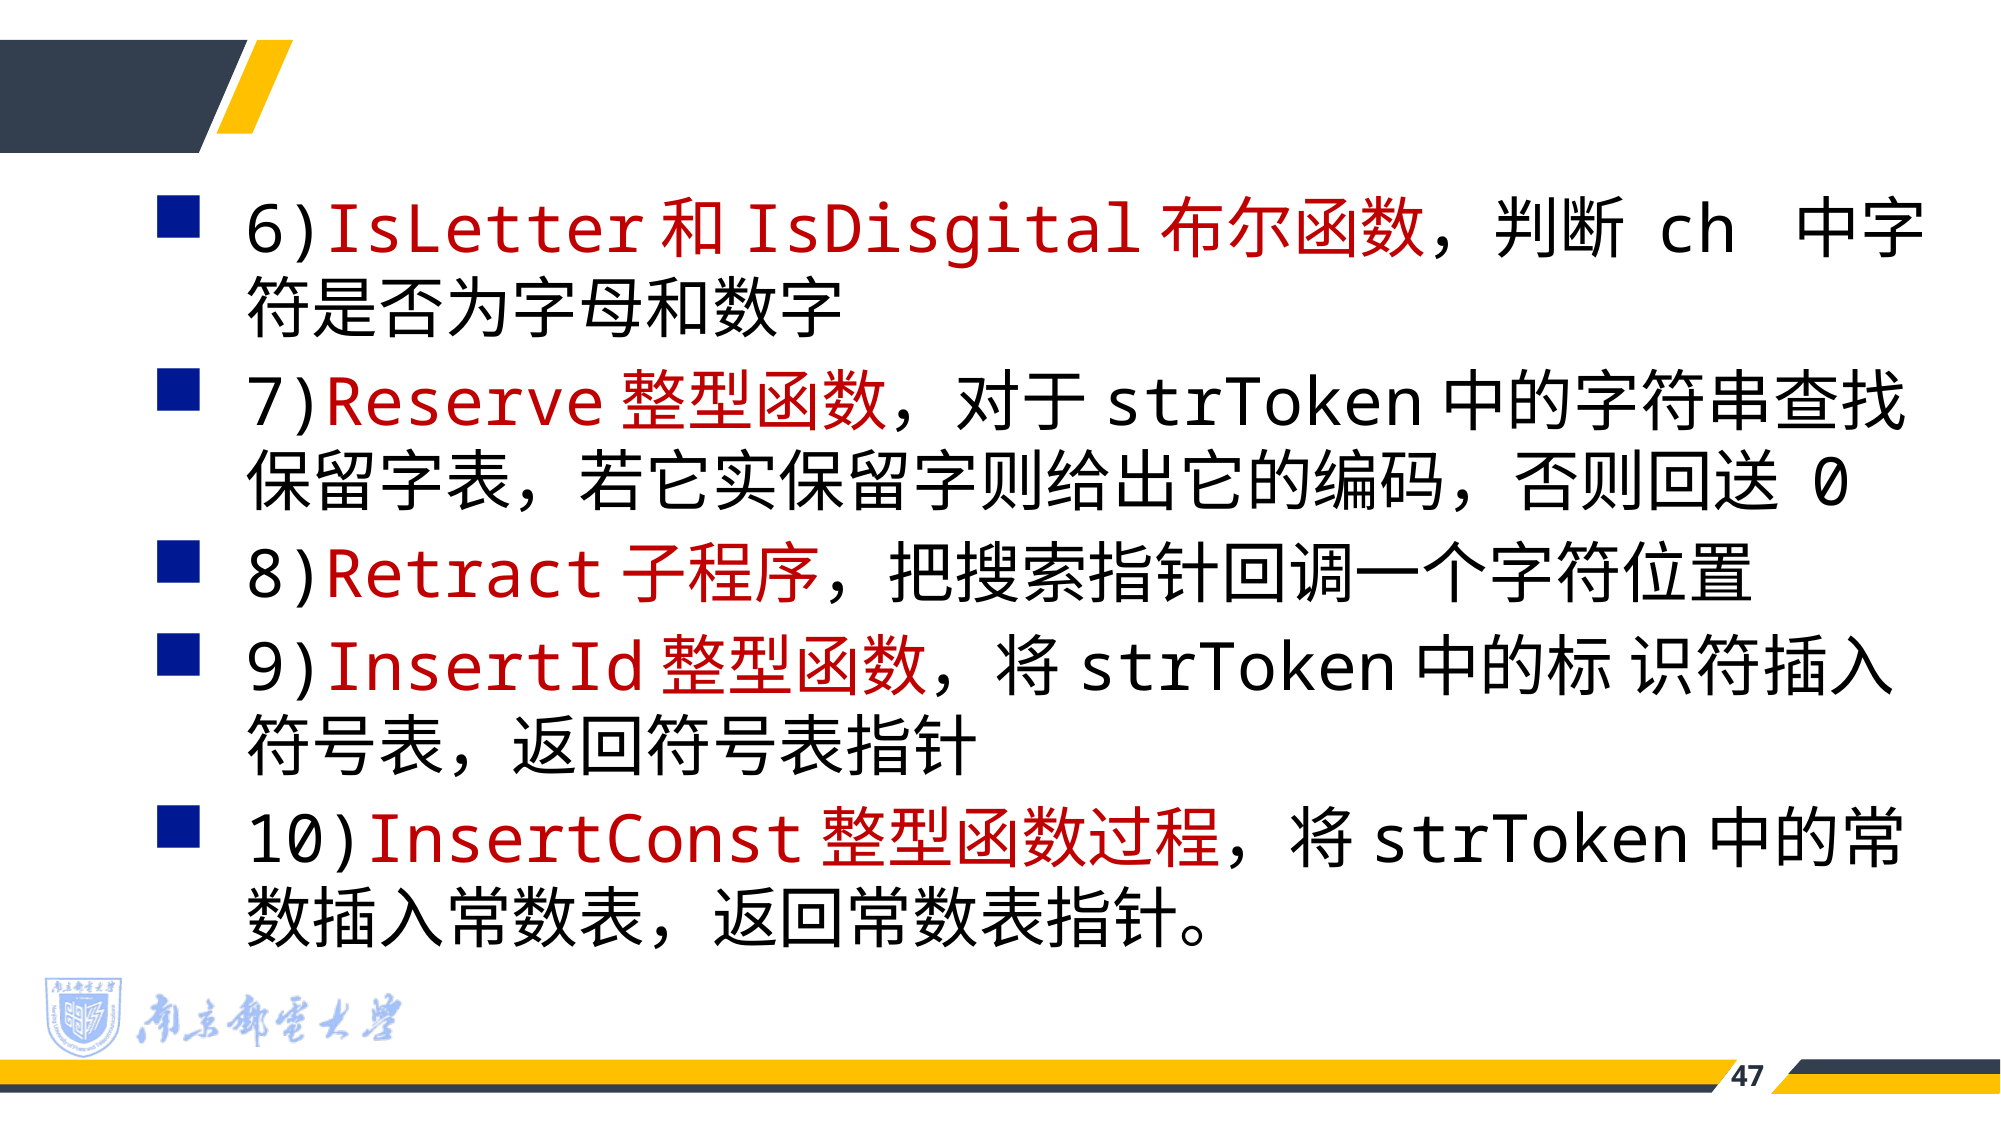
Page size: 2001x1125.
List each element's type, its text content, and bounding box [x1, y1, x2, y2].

text_box 6)IsLetter和IsDisgital布尔函数，判断 ch 中字符是否为字母和数字 7)Reserve整型函数，对于strToken中的字符串查找保留字表，若它实保留字则给出它的编码，否则回送 0 8)Retract子程序，把搜索指针回调一个字符位置 9)InsertId整型函数，将strToken中的标 识符插入符号表，返回符号表指针 10)InsertConst整型函数过程，将strToken中的常数插入常数表，返回常数表指针。 [80, 178, 1970, 964]
slide_number 47 [1708, 1047, 1780, 1108]
